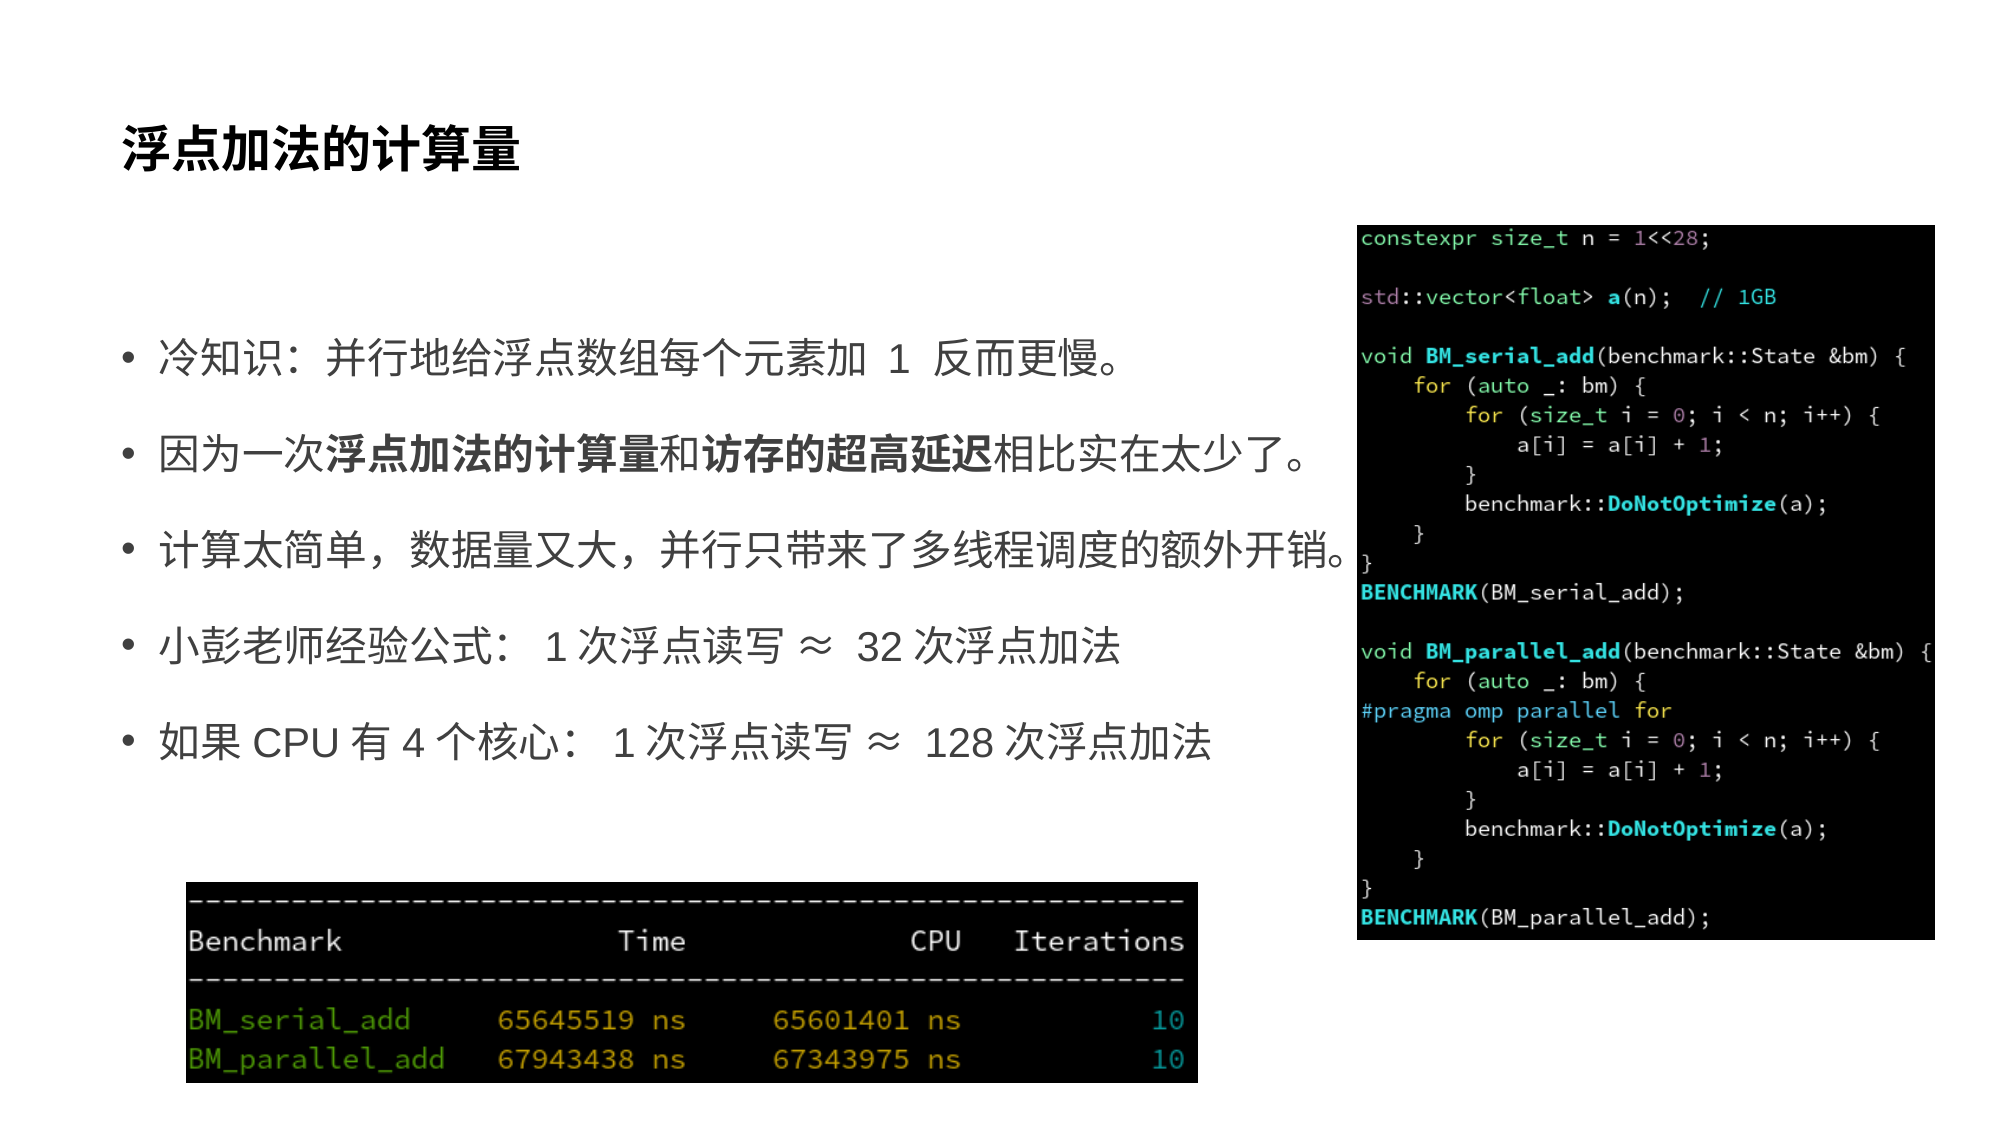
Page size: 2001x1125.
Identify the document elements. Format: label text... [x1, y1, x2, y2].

title 浮点加法的计算量 [106, 42, 1832, 260]
list 冷知识：并行地给浮点数组每个元素加 1 反而更慢。 因为一次浮点加法的计算量和访存的超高延迟相比实在太少了。 计算太简单，数据量又大，并行只带来了多线程调度的额外开销。 小彭老师经验公式：1次浮点读写 ≈ 32次浮点加法 如果CPU有4个核心：1次浮点读写 ≈ 128次浮点加法 [106, 299, 1358, 1014]
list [1357, 225, 1935, 940]
picture [186, 882, 1198, 1083]
